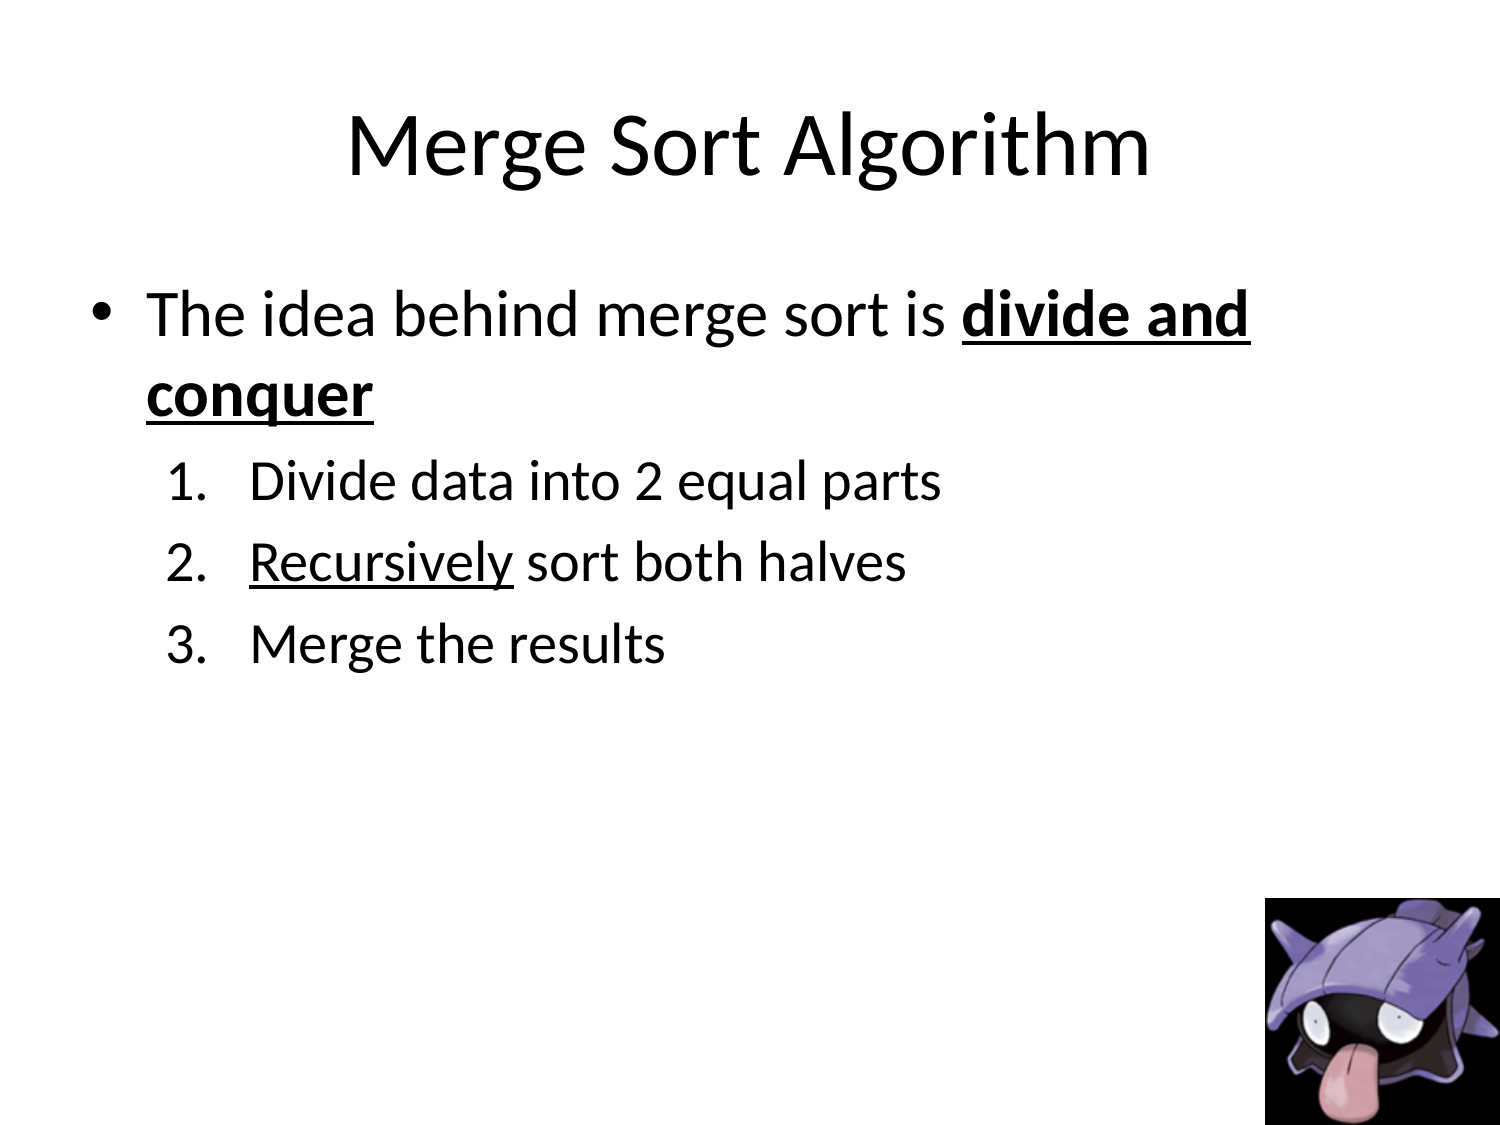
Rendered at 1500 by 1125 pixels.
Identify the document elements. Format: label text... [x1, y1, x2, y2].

list The idea behind merge sort is divide and conquer Divide data into 2 equal parts Recursively sort both halves Merge the results [75, 262, 1425, 1005]
picture [1265, 898, 1500, 1125]
title Merge Sort Algorithm [75, 45, 1425, 233]
